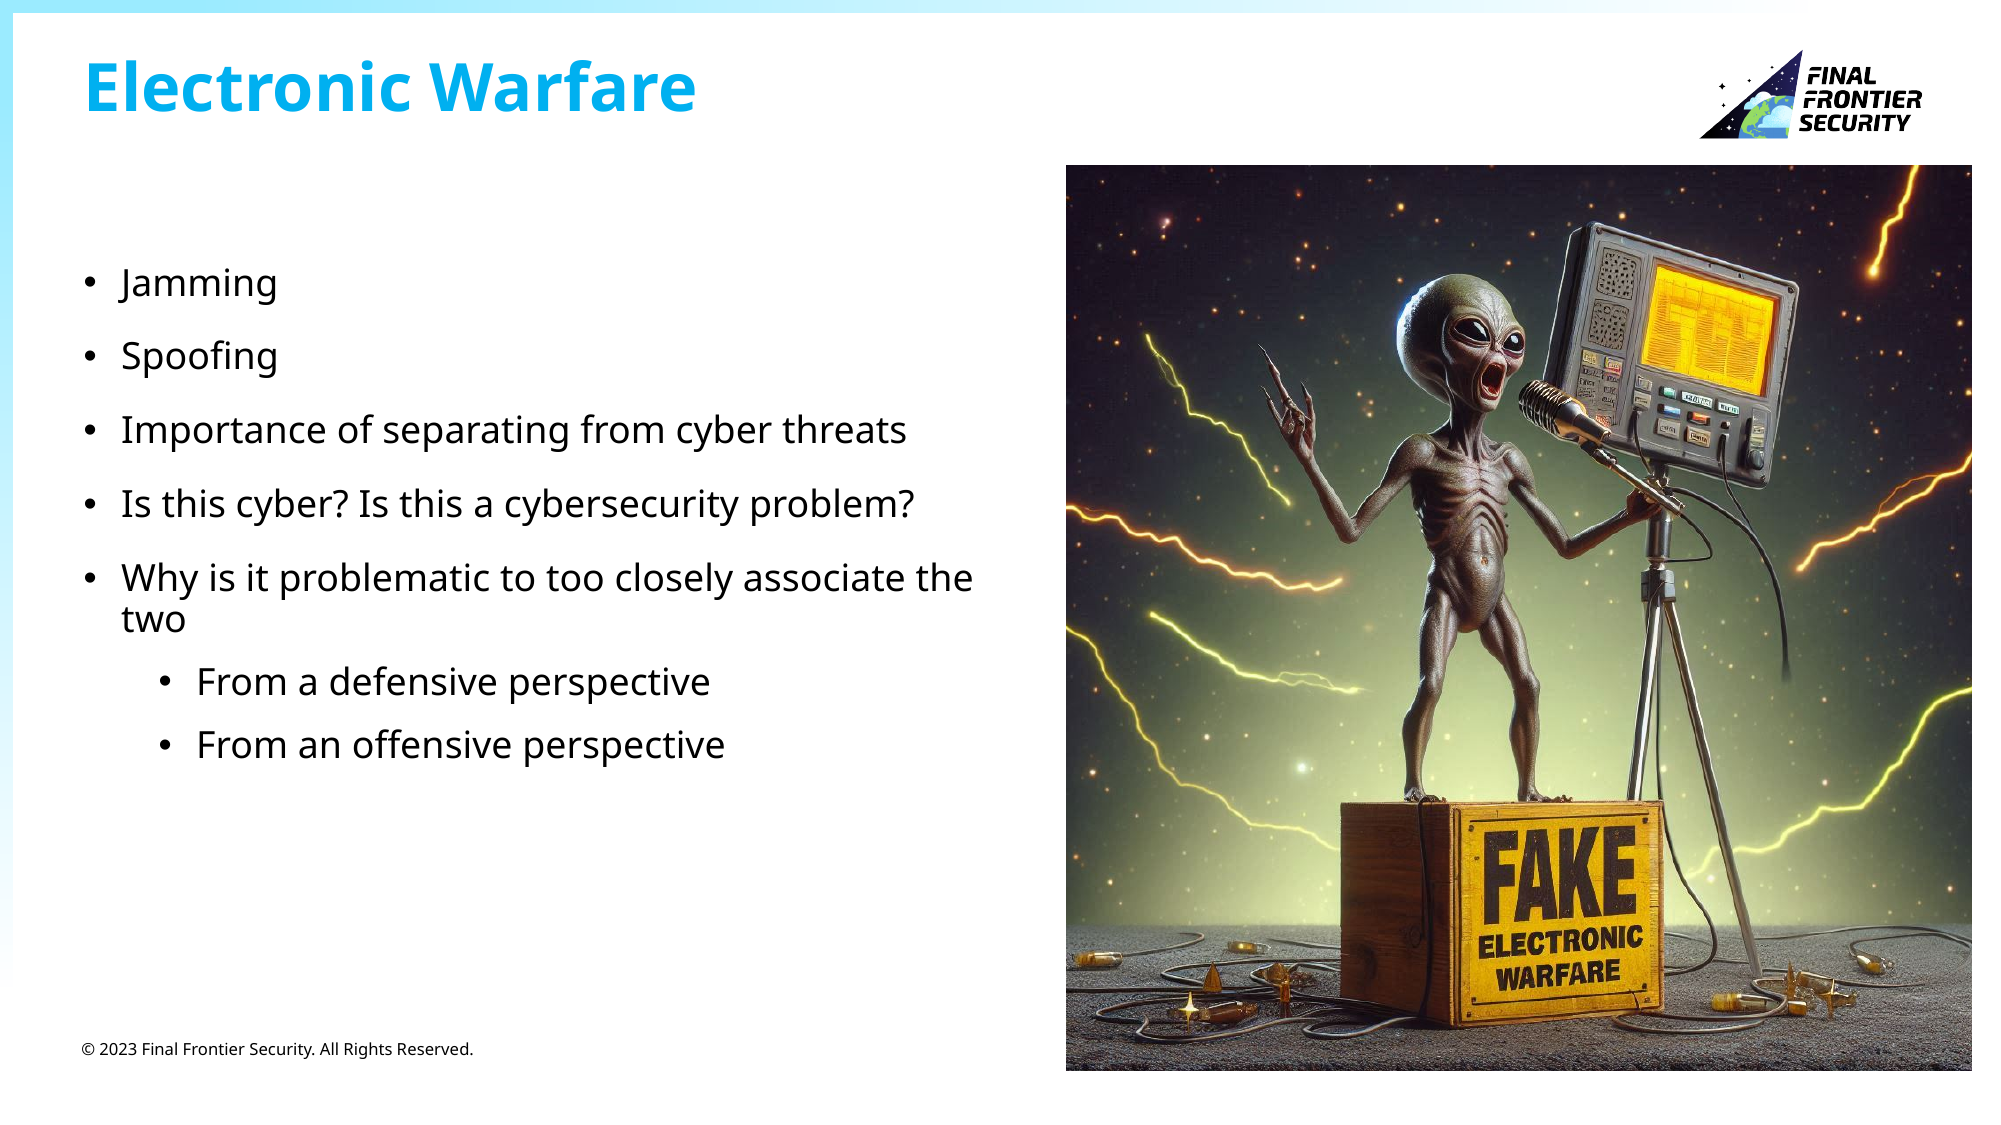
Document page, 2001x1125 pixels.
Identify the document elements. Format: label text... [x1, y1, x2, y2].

title Electronic Warfare [83, 54, 1602, 220]
picture [1066, 165, 1972, 1071]
list Jamming Spoofing Importance of separating from cyber threats Is this cyber? Is this a cybersecurity problem? Why is it problematic to too closely associate the two From a defensive perspective From an offensive perspective [83, 263, 989, 1021]
picture [1690, 40, 1931, 148]
